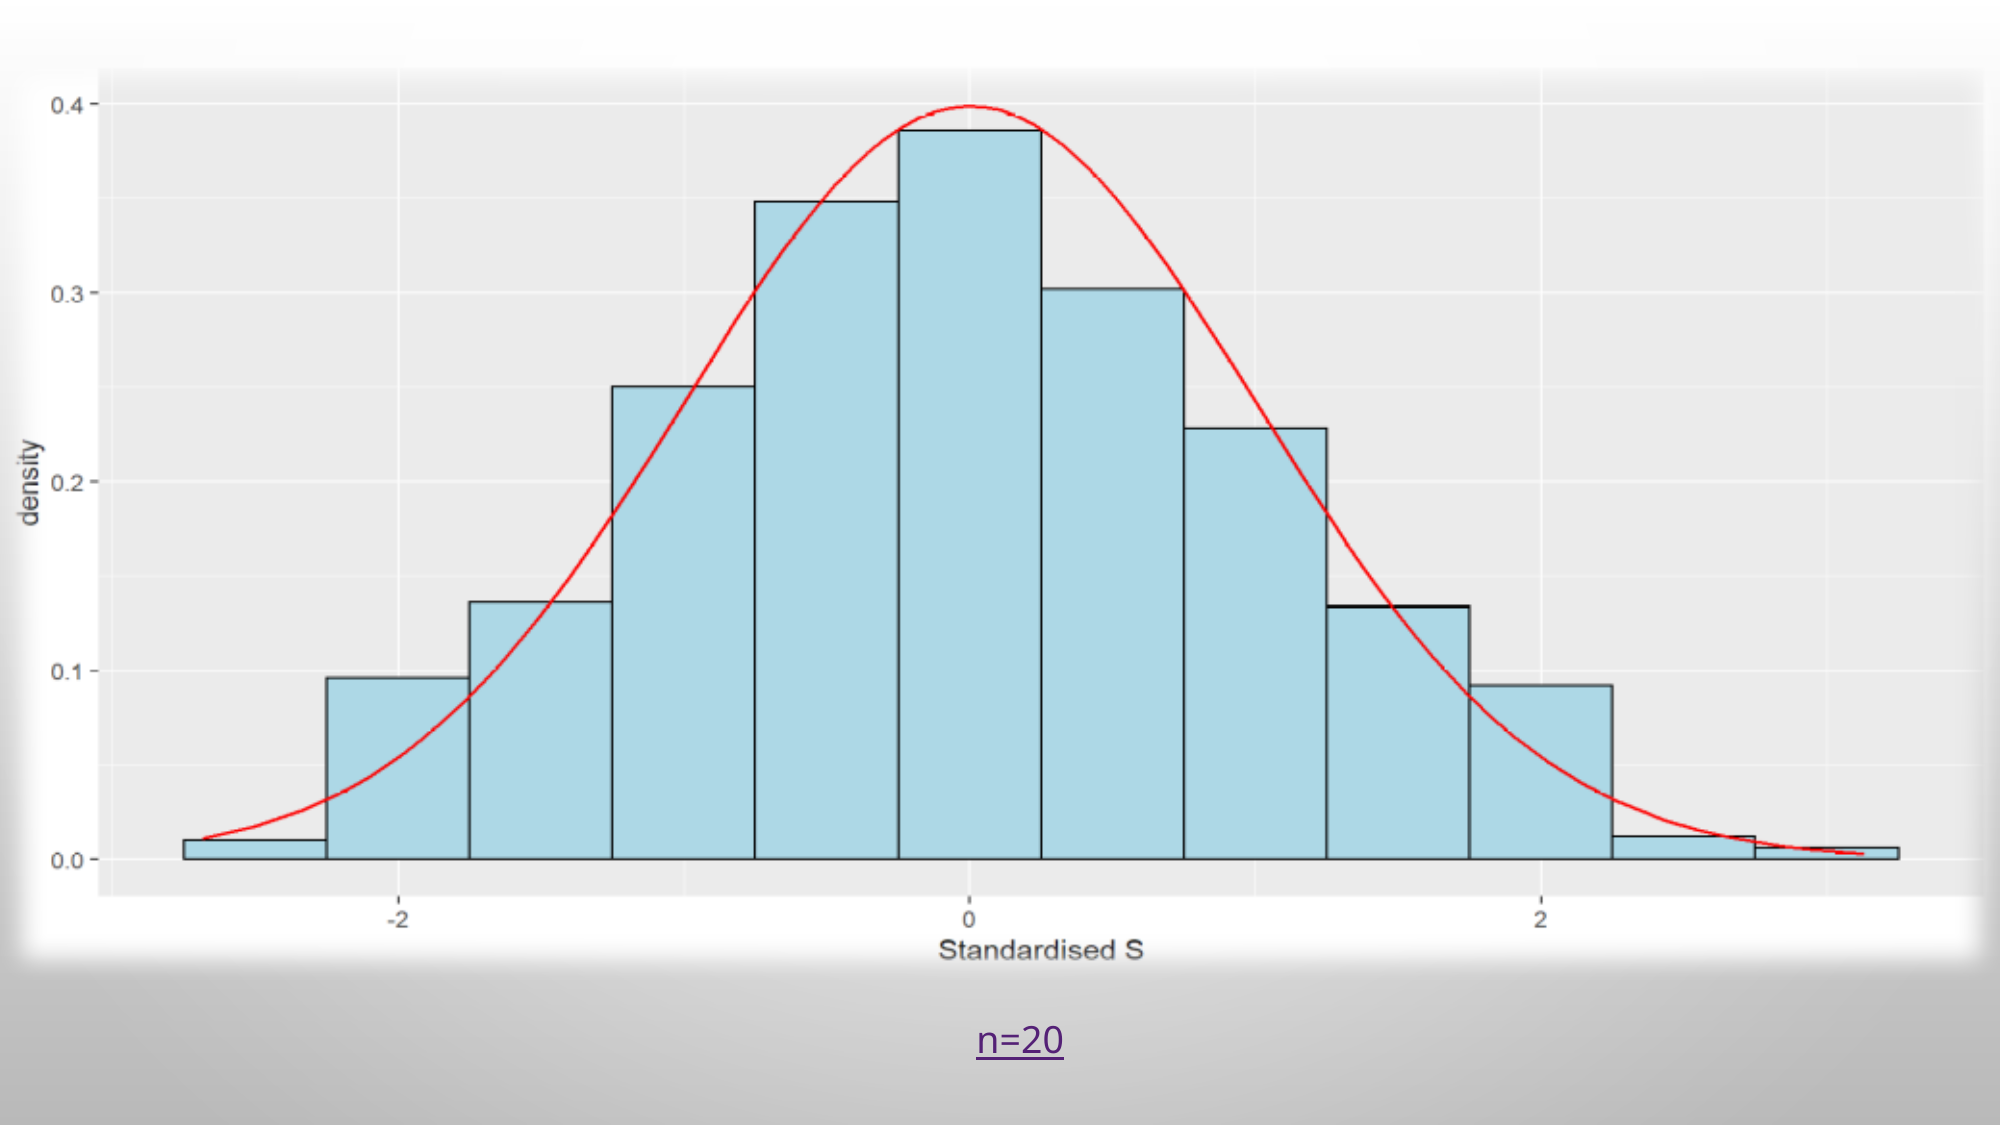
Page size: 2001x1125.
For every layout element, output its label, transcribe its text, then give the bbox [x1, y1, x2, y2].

text_box n=20 [961, 1009, 1310, 1069]
picture [0, 0, 2000, 1125]
